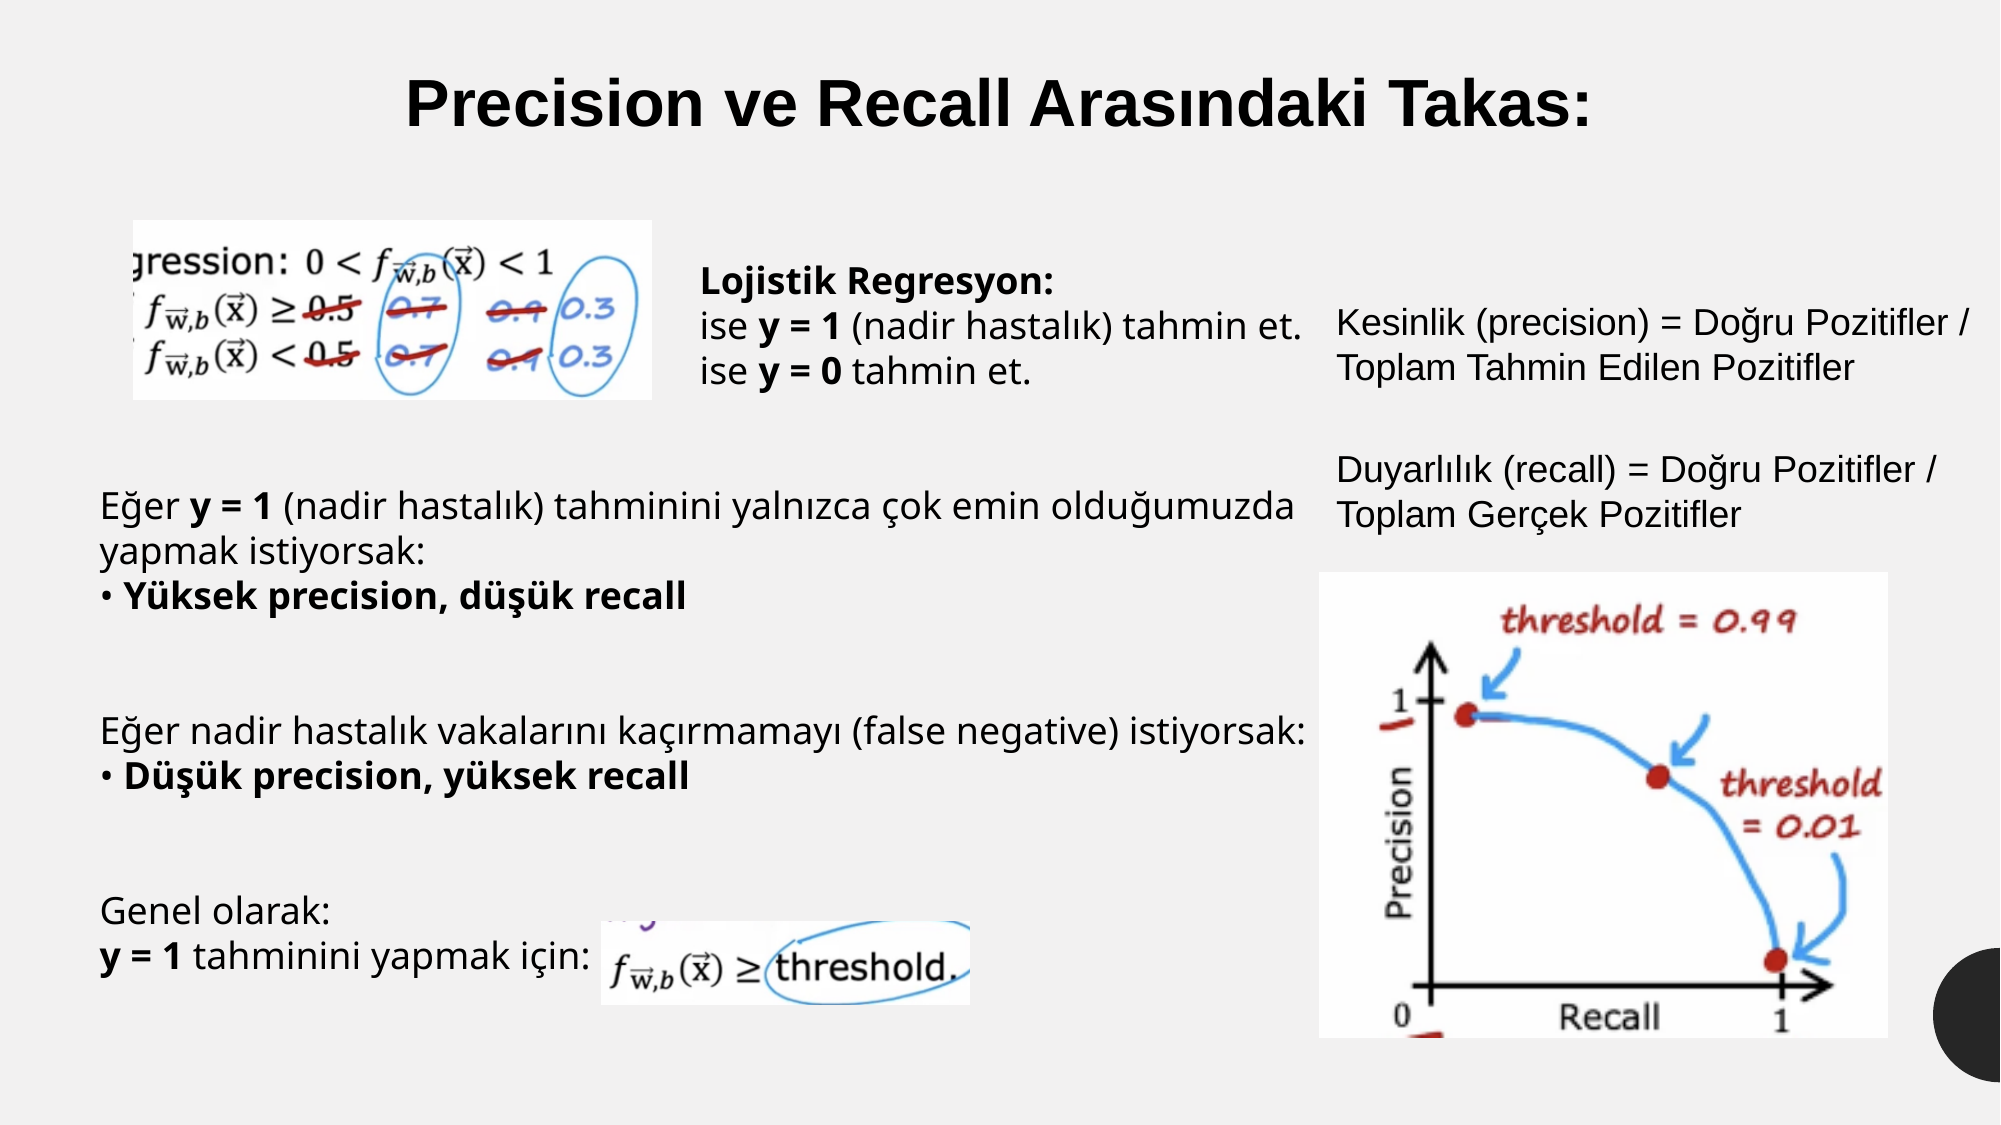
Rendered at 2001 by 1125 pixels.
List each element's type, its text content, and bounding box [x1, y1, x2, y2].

picture [600, 921, 970, 1005]
text_box Duyarlılık (recall) = Doğru Pozitifler / Toplam Gerçek Pozitifler [1321, 437, 1975, 543]
text_box Lojistik Regresyon: ise y = 1 (nadir hastalık) tahmin et. ise y = 0 tahmin et. Eğer y = 1 (nadir hastalık) tahminini yalnızca çok emin olduğumuzda yapmak istiyorsak: • Yüksek precision, düşük recall Eğer nadir hastalık vakalarını kaçırmamayı (false negative) istiyorsak: • Düşük precision, yüksek recall Genel olarak: y = 1 tahminini yapmak için: [84, 249, 1332, 1030]
text_box Kesinlik (precision) = Doğru Pozitifler / Toplam Tahmin Edilen Pozitifler [1321, 290, 2000, 396]
text_box Precision ve Recall Arasındaki Takas: [390, 52, 1610, 193]
picture [1319, 572, 1888, 1038]
picture [132, 220, 652, 400]
